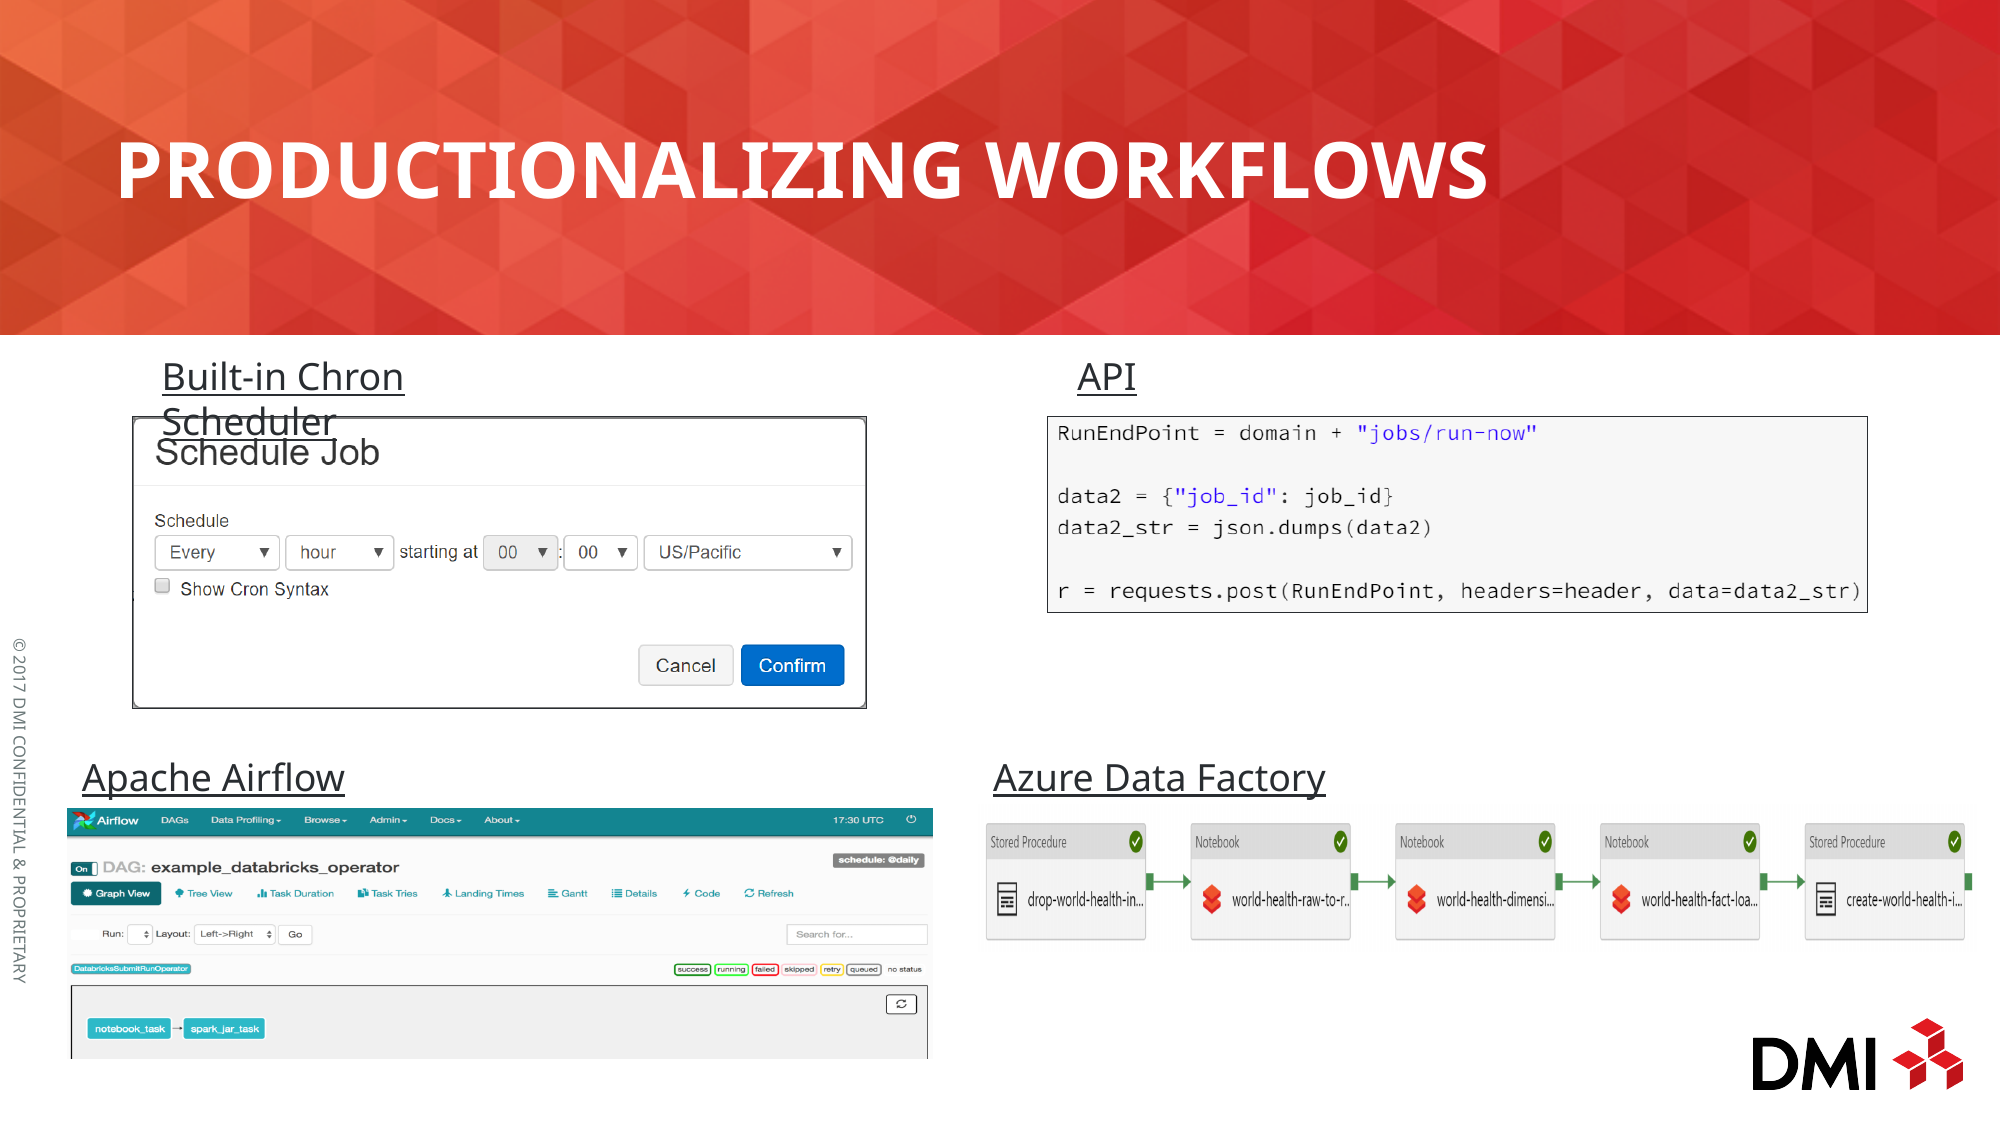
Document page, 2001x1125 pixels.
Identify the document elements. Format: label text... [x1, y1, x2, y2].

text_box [66, 745, 933, 1059]
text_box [1046, 345, 1868, 613]
picture [0, 0, 2000, 335]
title Productionalizing workflows [99, 51, 1900, 283]
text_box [976, 745, 1977, 953]
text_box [132, 345, 868, 709]
picture [1753, 1018, 1963, 1090]
